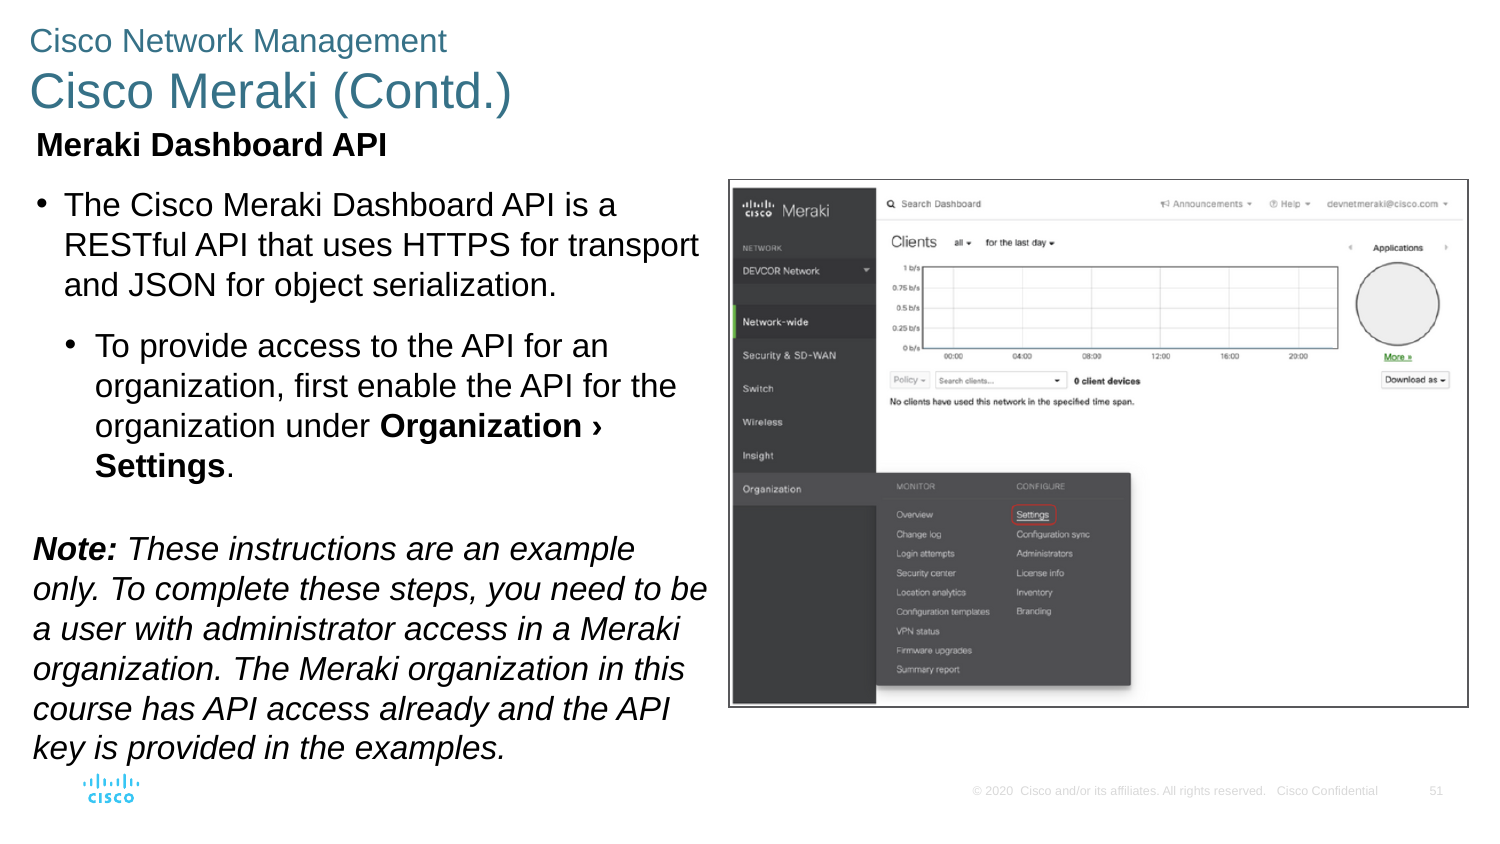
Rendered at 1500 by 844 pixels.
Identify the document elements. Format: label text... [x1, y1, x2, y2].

list Meraki Dashboard API The Cisco Meraki Dashboard API is a RESTful API that uses HTTPS for transport and JSON for object serialization. To provide access to the API for an organization, first enable the API for the organization under Organization › Settings. [20, 115, 757, 519]
title Cisco Network Management Cisco Meraki (Contd.) [14, 6, 563, 131]
picture [729, 179, 1468, 707]
text_box Note: These instructions are an example only. To complete these steps, you need to be a user with administrator access in a Meraki organization. The Meraki organization in this course has API access already and the API key is provided in the examples. [18, 519, 727, 774]
